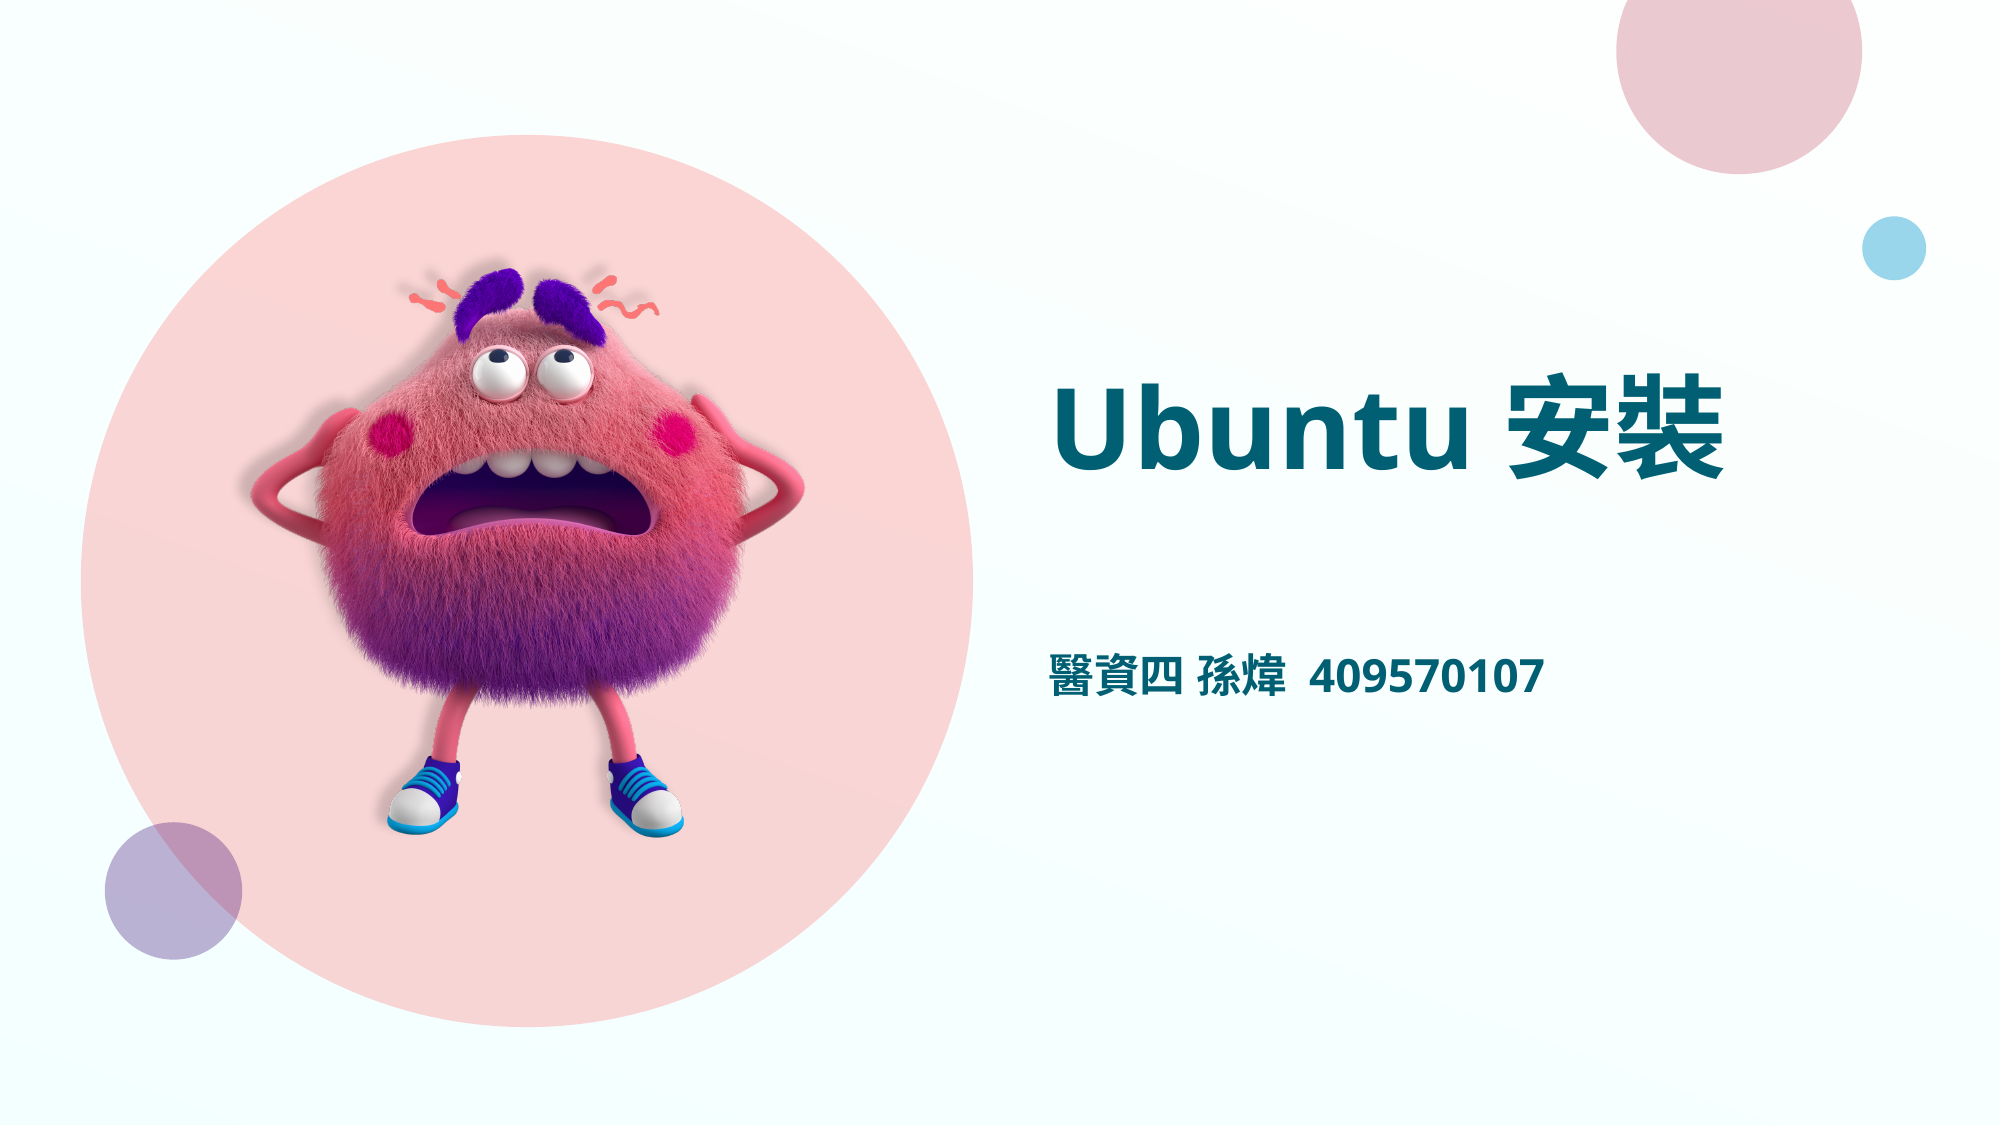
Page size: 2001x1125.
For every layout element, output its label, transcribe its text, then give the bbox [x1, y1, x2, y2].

picture [176, 207, 887, 918]
title Ubuntu安裝 [1033, 349, 1787, 638]
subtitle 醫資四 孫煒 409570107 [1033, 638, 1787, 807]
